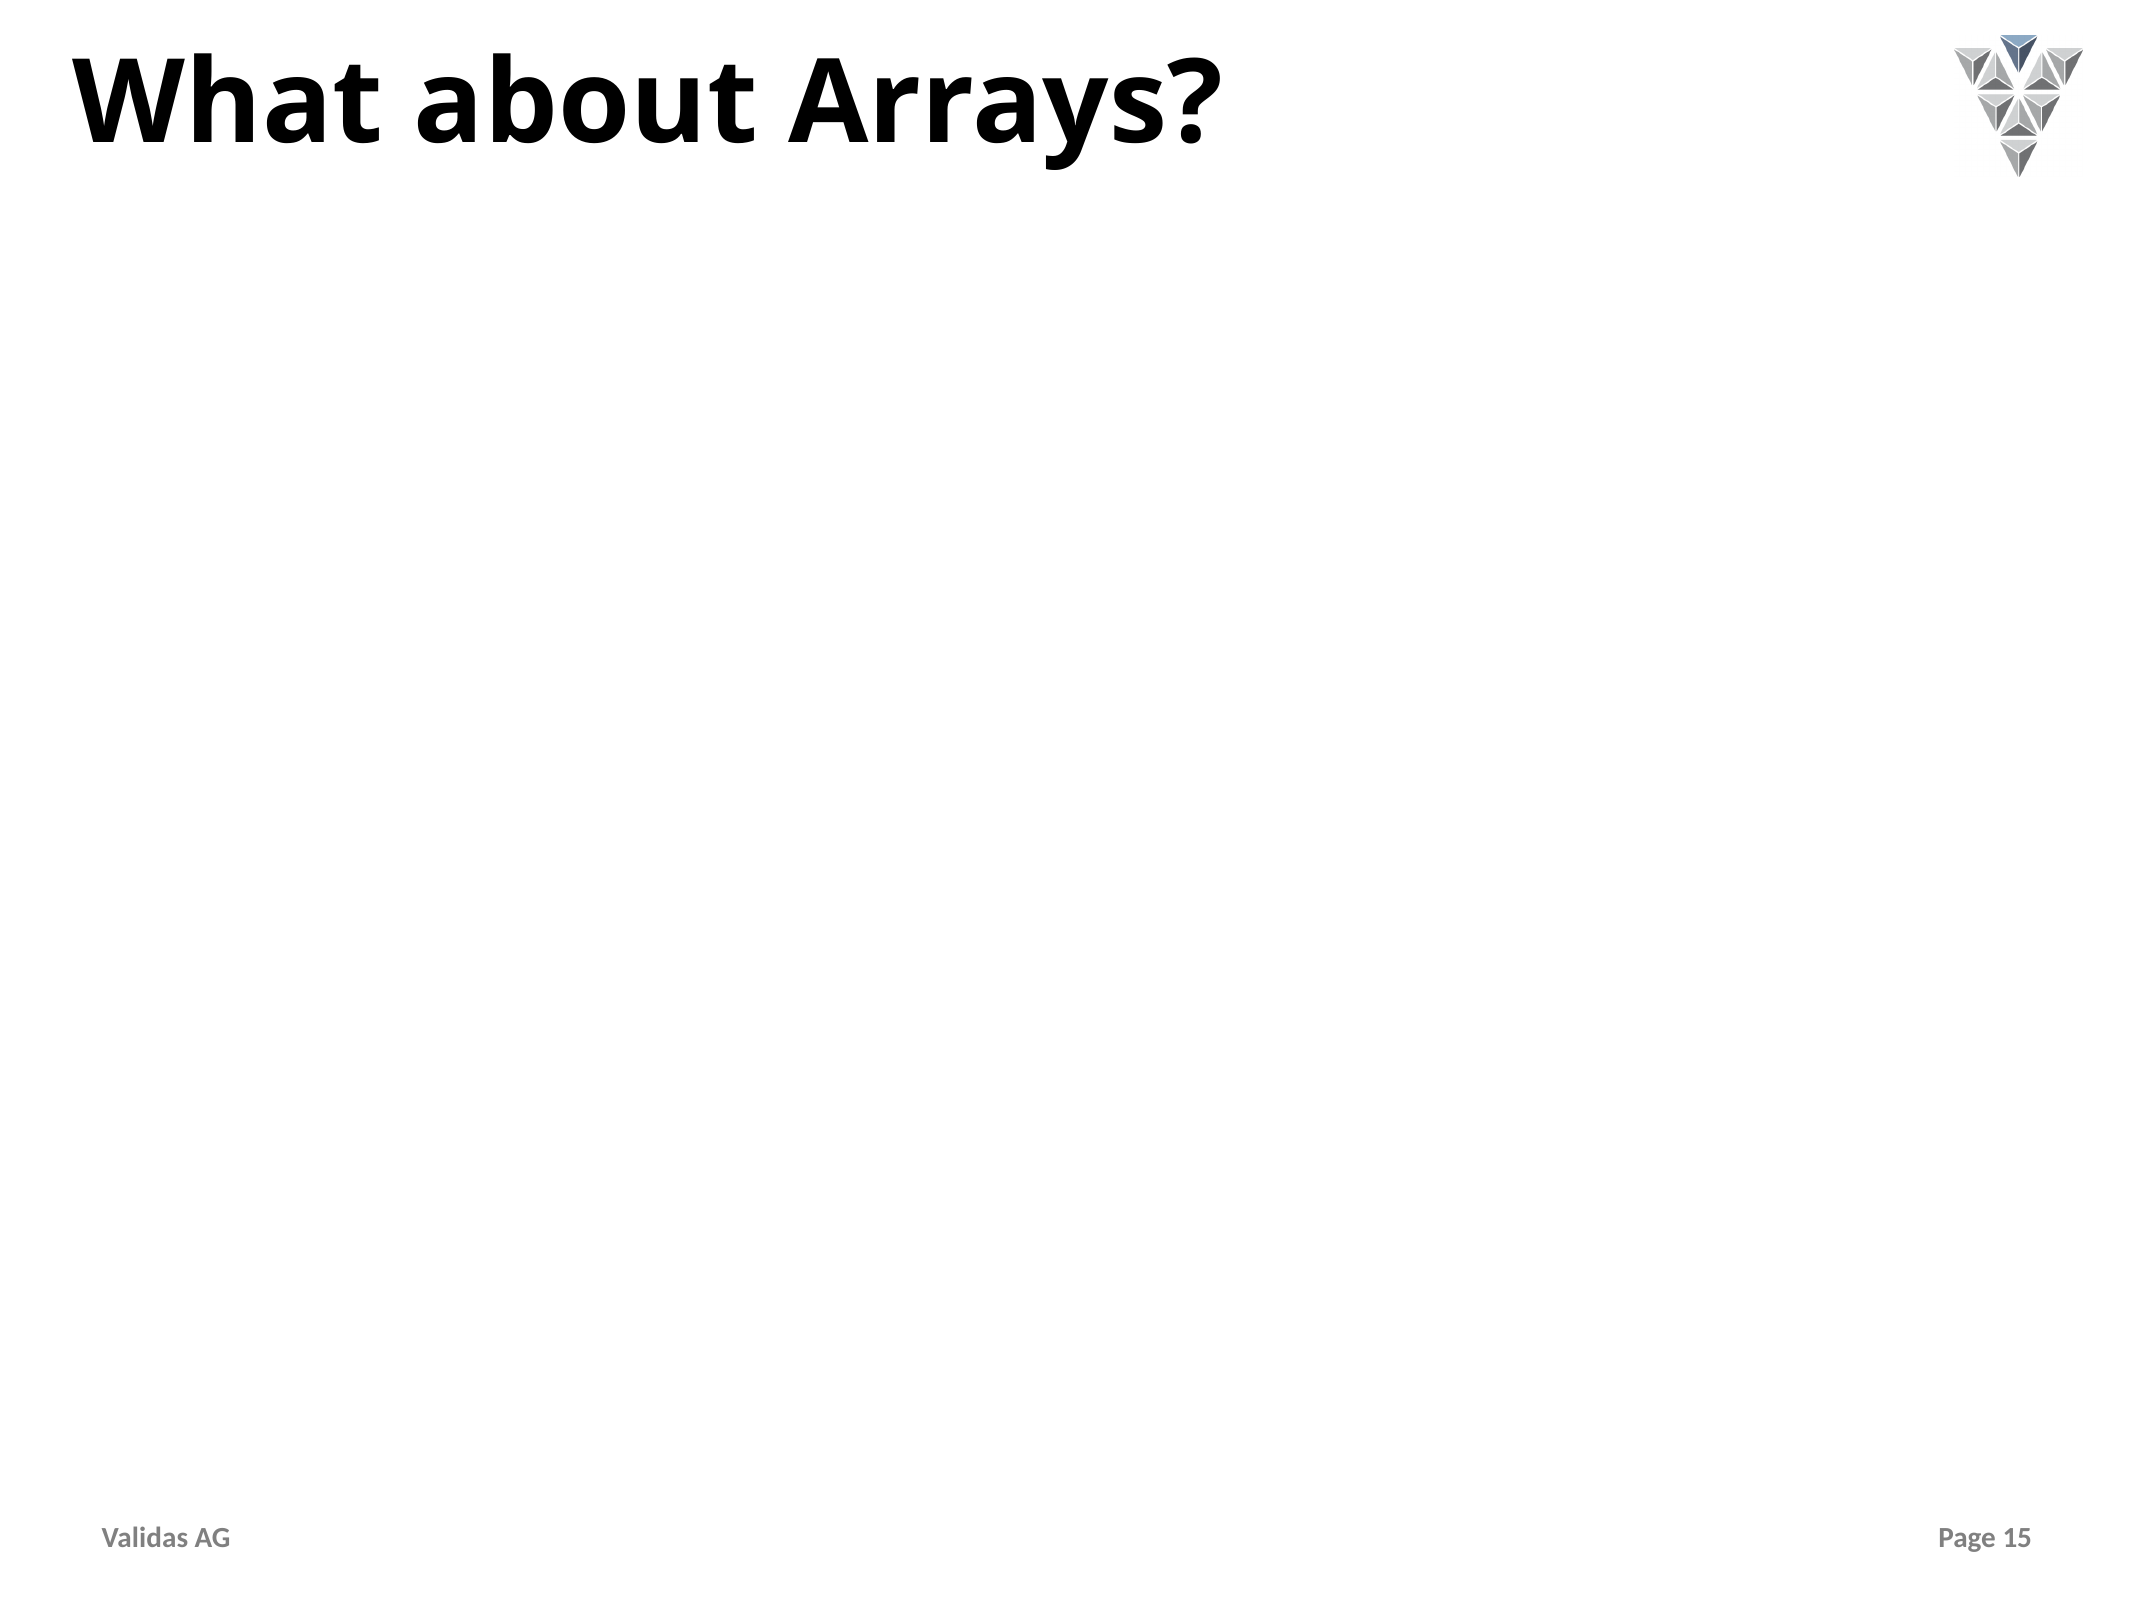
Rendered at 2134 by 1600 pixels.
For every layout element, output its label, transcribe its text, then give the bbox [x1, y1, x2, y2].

picture [1954, 35, 2083, 177]
title What about Arrays? [72, 15, 1835, 170]
